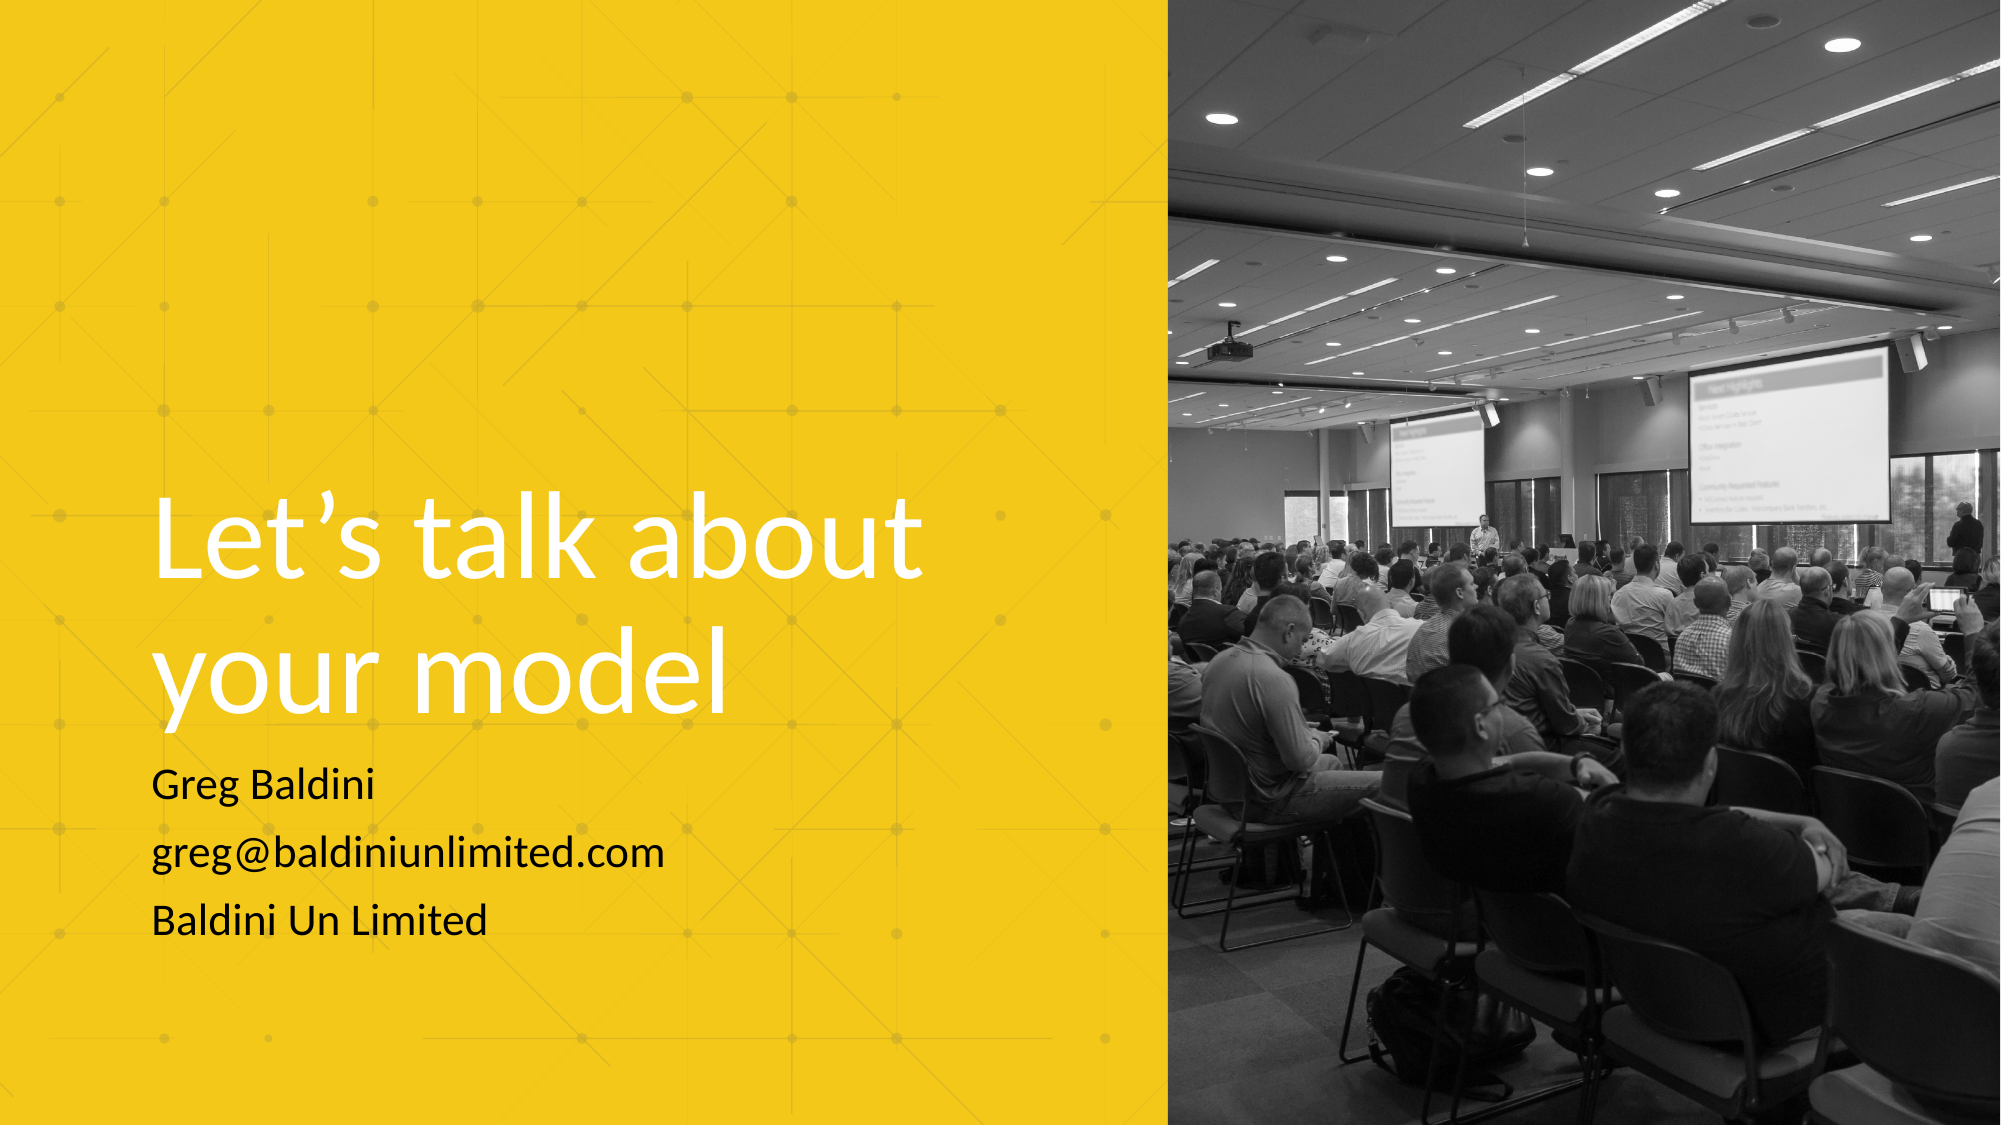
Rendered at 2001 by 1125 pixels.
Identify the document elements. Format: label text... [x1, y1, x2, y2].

list Greg Baldini greg@baldiniunlimited.com Baldini Un Limited [136, 752, 1093, 955]
picture [0, 0, 2001, 1125]
title Let’s talk about your model [136, 280, 1093, 749]
